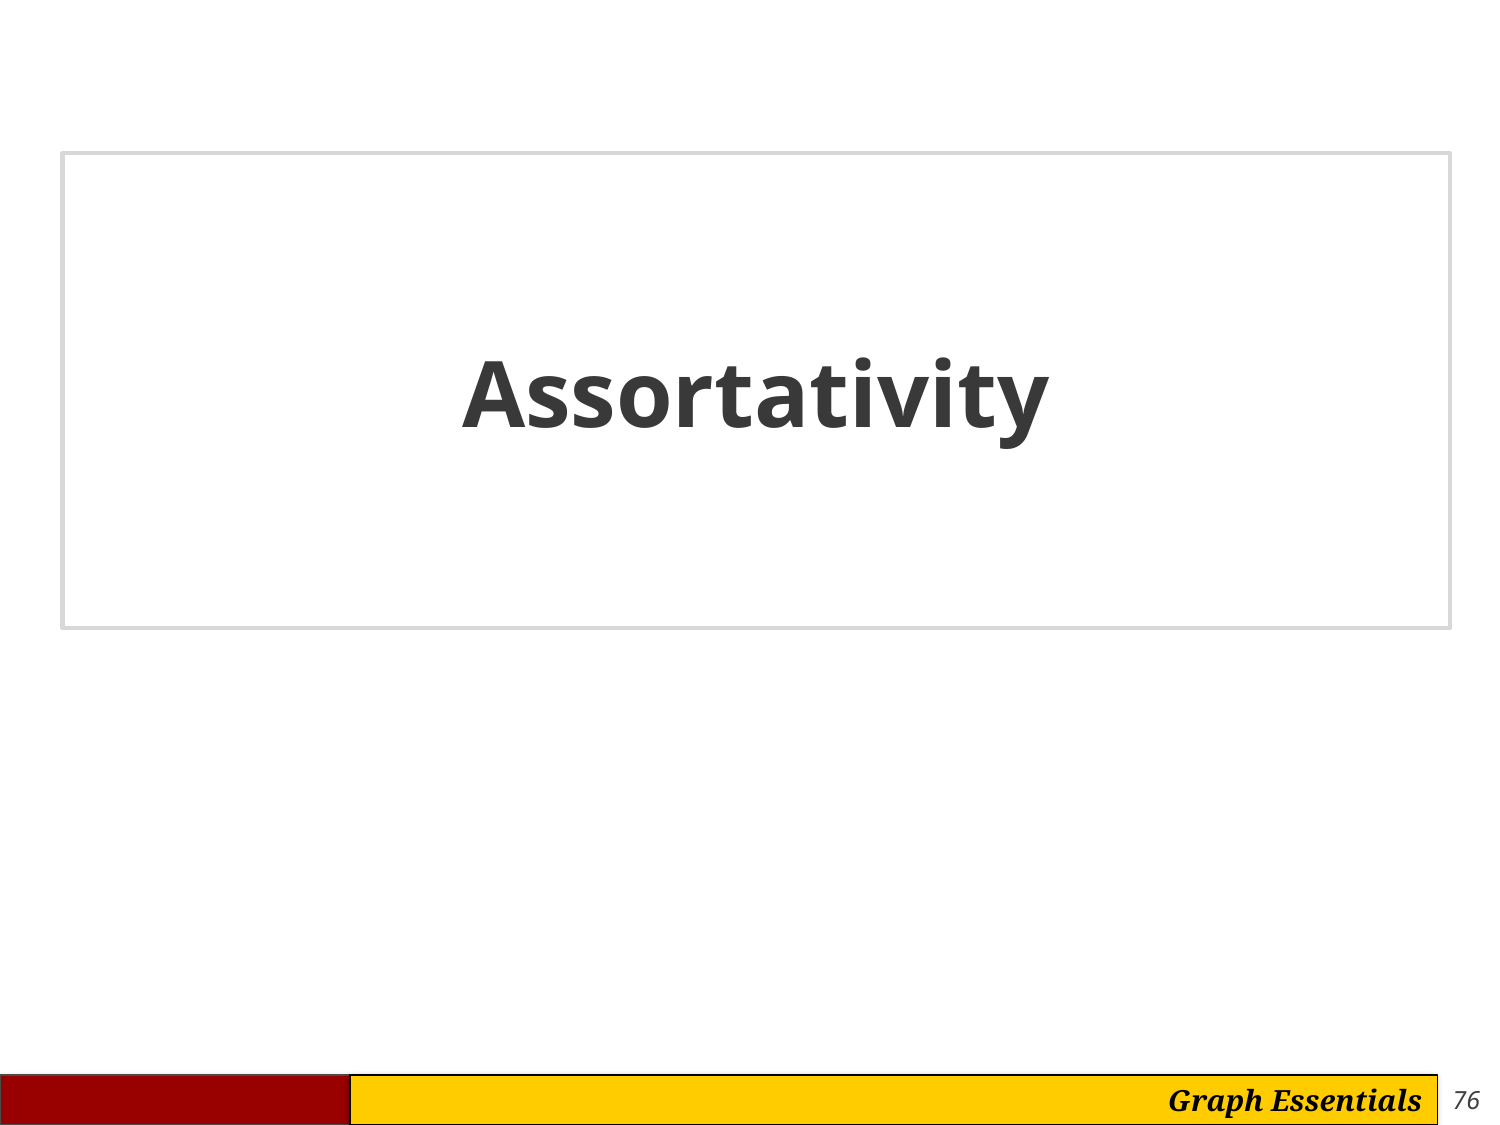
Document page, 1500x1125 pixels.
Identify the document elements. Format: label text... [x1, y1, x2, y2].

title Assortativity [60, 151, 1452, 630]
